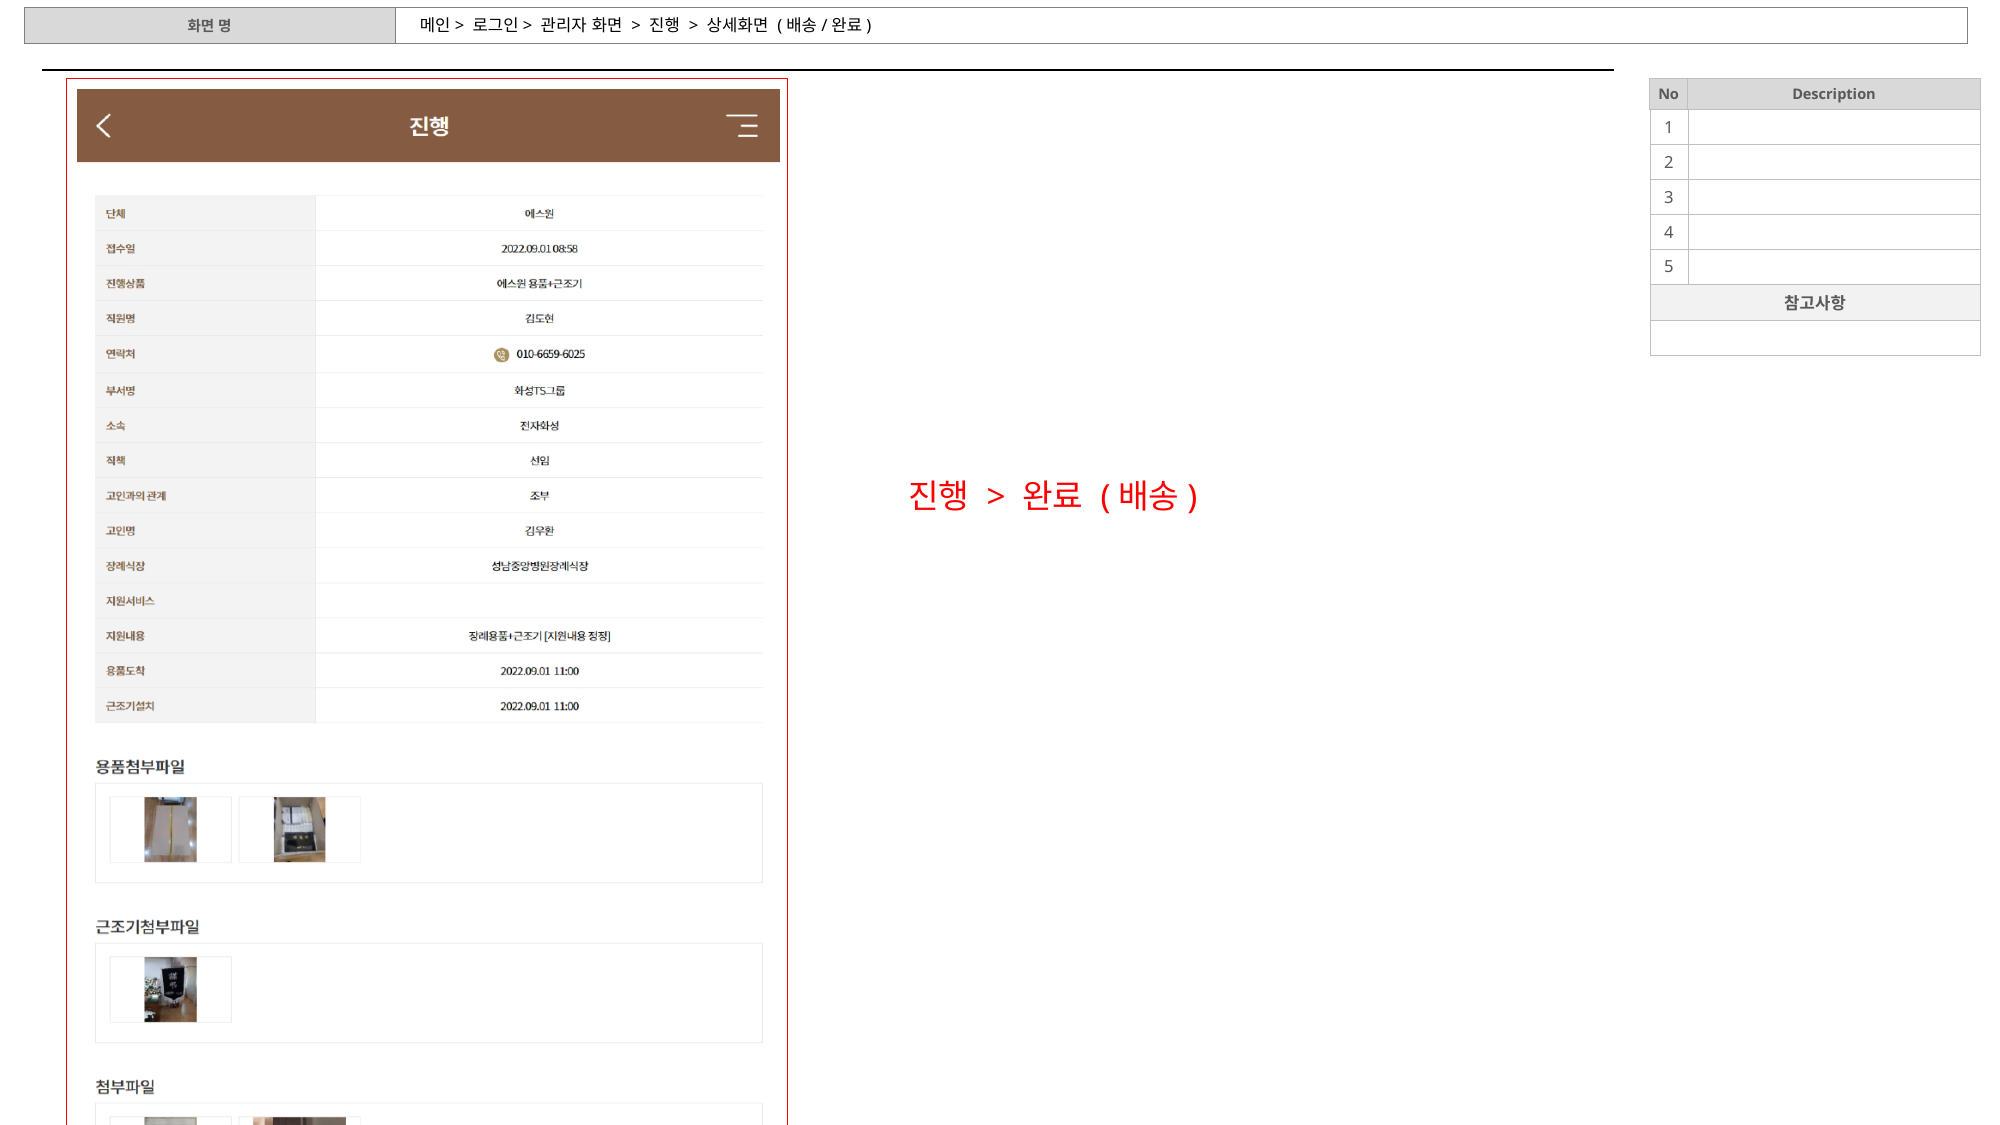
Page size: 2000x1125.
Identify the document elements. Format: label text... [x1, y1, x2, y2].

text_box 진행 > 완료 (배송) [893, 467, 1598, 523]
table_cell 2 [1651, 145, 1688, 179]
table_cell [1651, 321, 1980, 355]
text_box [65, 76, 789, 1125]
text_box 메인> 로그인> 관리자 화면 > 진행 > 상세화면 (배송/완료) [405, 7, 887, 42]
table_header [1689, 110, 1980, 144]
table_cell 4 [1651, 215, 1688, 249]
table_cell 3 [1651, 180, 1688, 214]
table_header 1 [1651, 110, 1688, 144]
table_cell [1689, 180, 1980, 214]
table_cell [1689, 145, 1980, 179]
table_cell [1689, 250, 1980, 284]
table_cell 참고사항 [1651, 285, 1980, 320]
table_cell 5 [1651, 250, 1688, 284]
picture [77, 89, 781, 1125]
table_cell [1689, 215, 1980, 249]
